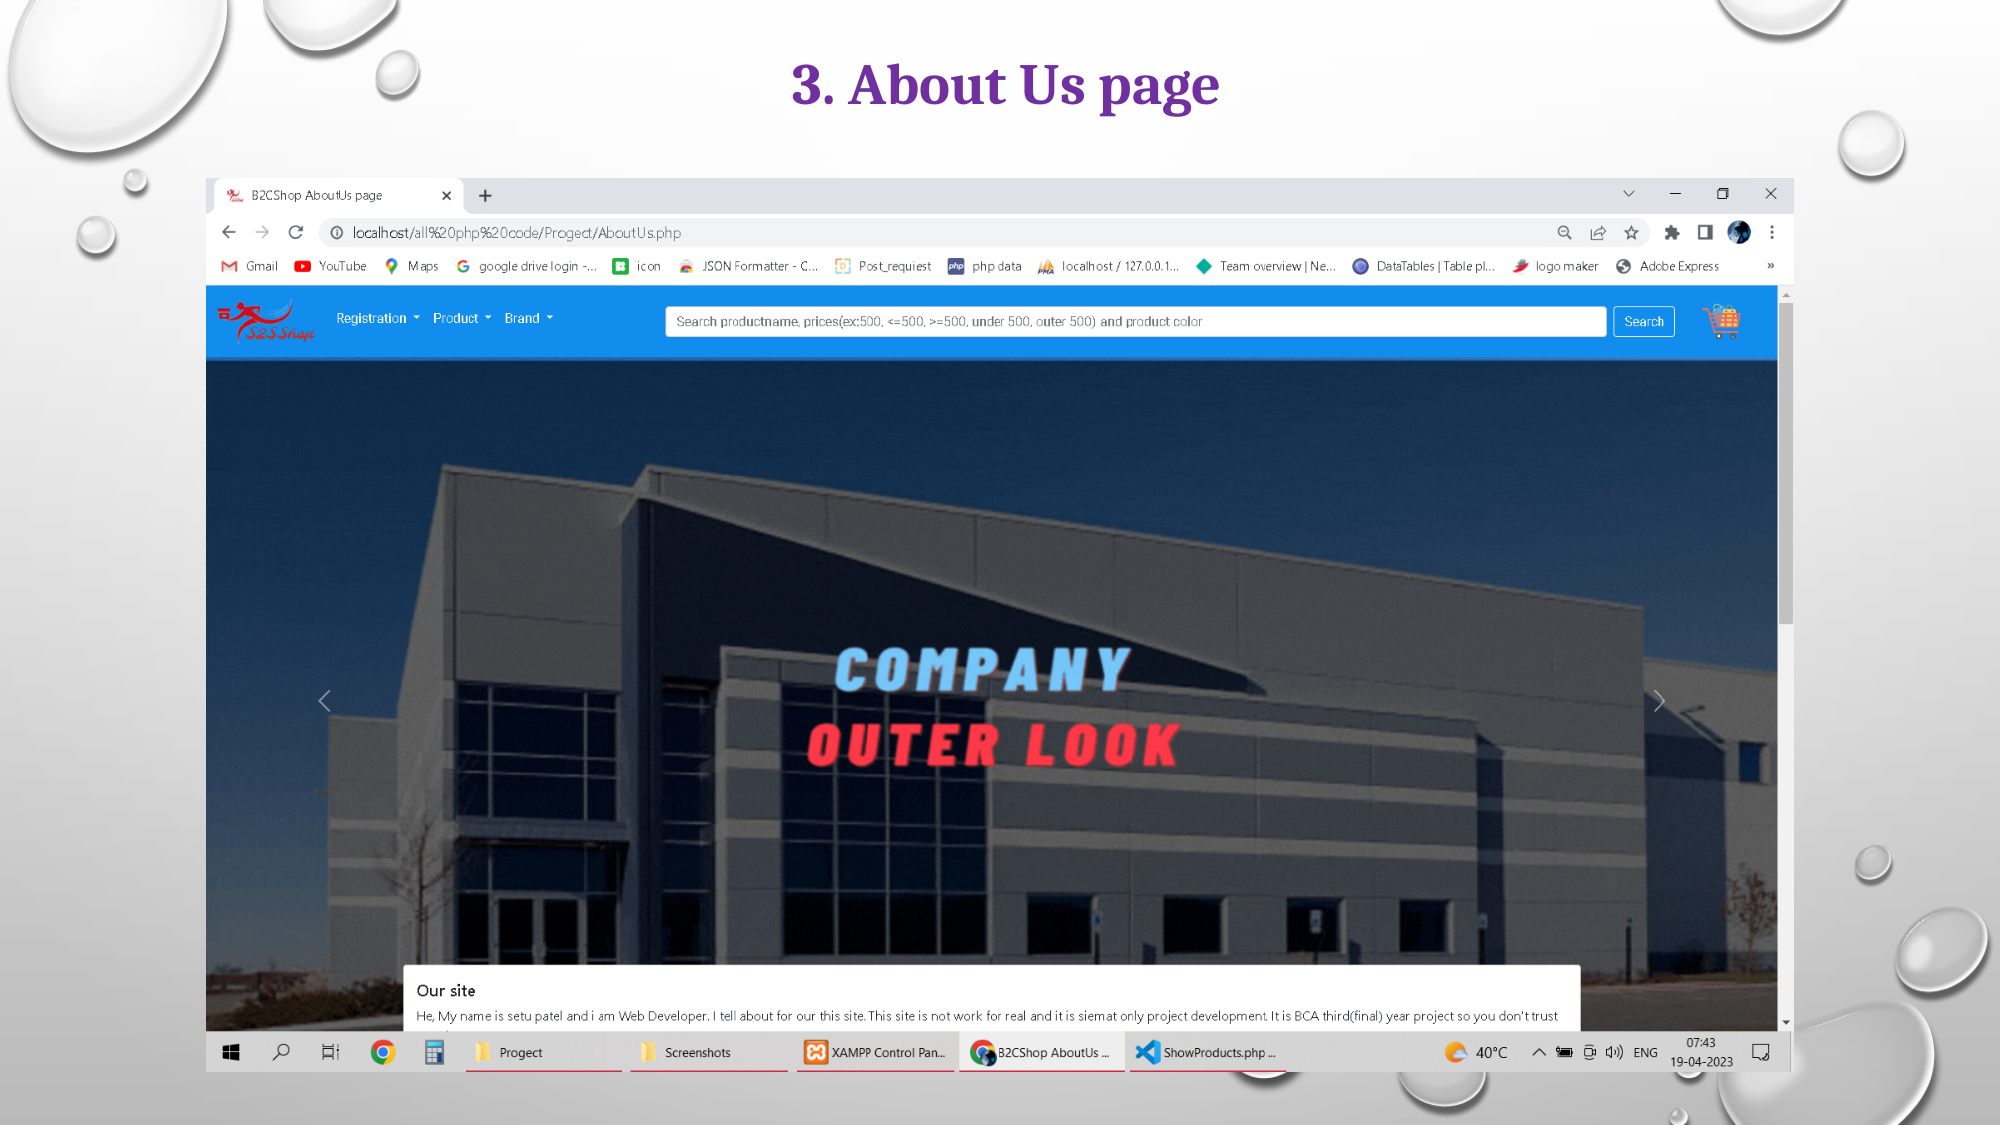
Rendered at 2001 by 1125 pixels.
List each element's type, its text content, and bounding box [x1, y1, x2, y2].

title 3. About Us page [149, 27, 1851, 138]
picture [0, 0, 2000, 1125]
